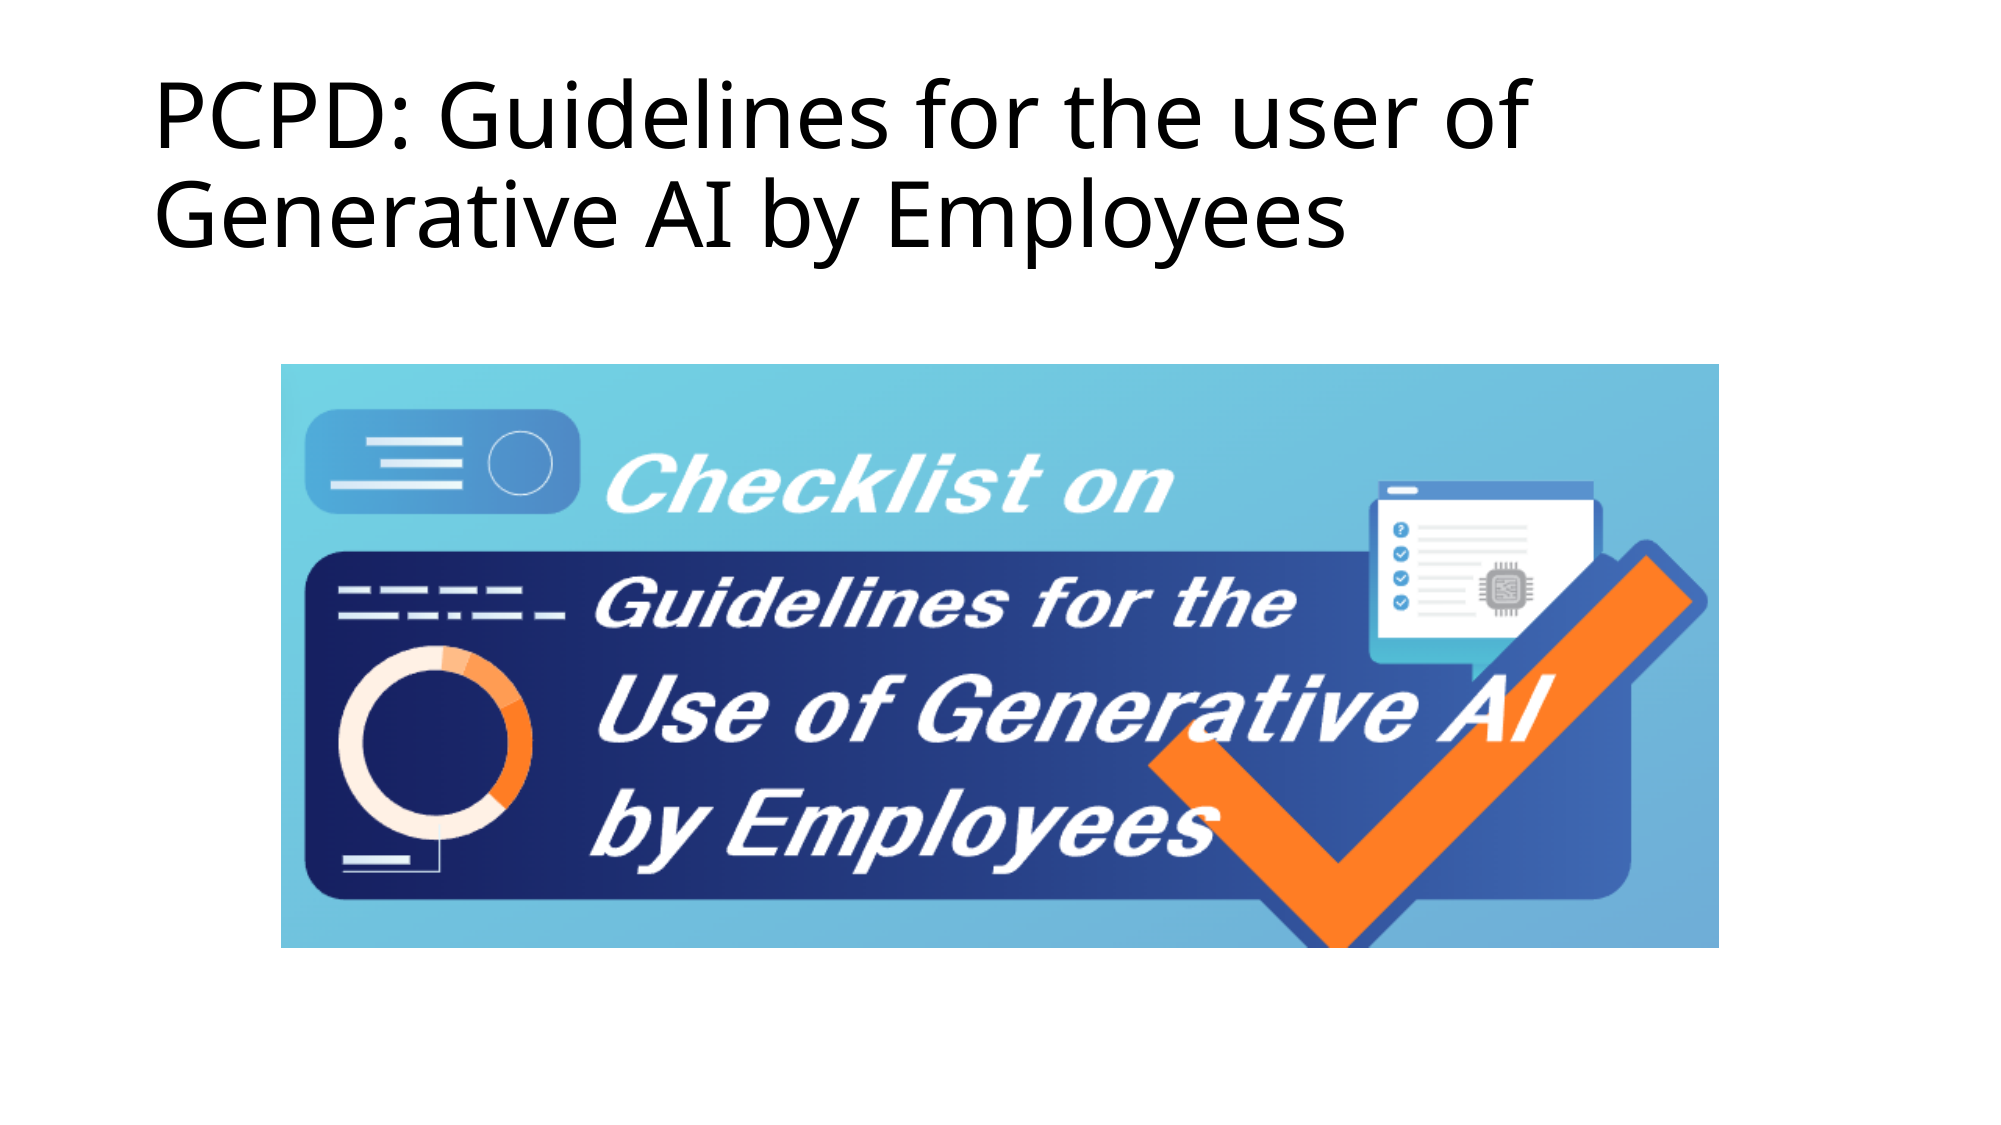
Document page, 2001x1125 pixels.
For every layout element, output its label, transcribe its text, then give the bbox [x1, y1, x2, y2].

picture [280, 364, 1720, 949]
title PCPD: Guidelines for the user of Generative AI by Employees [137, 59, 1863, 278]
